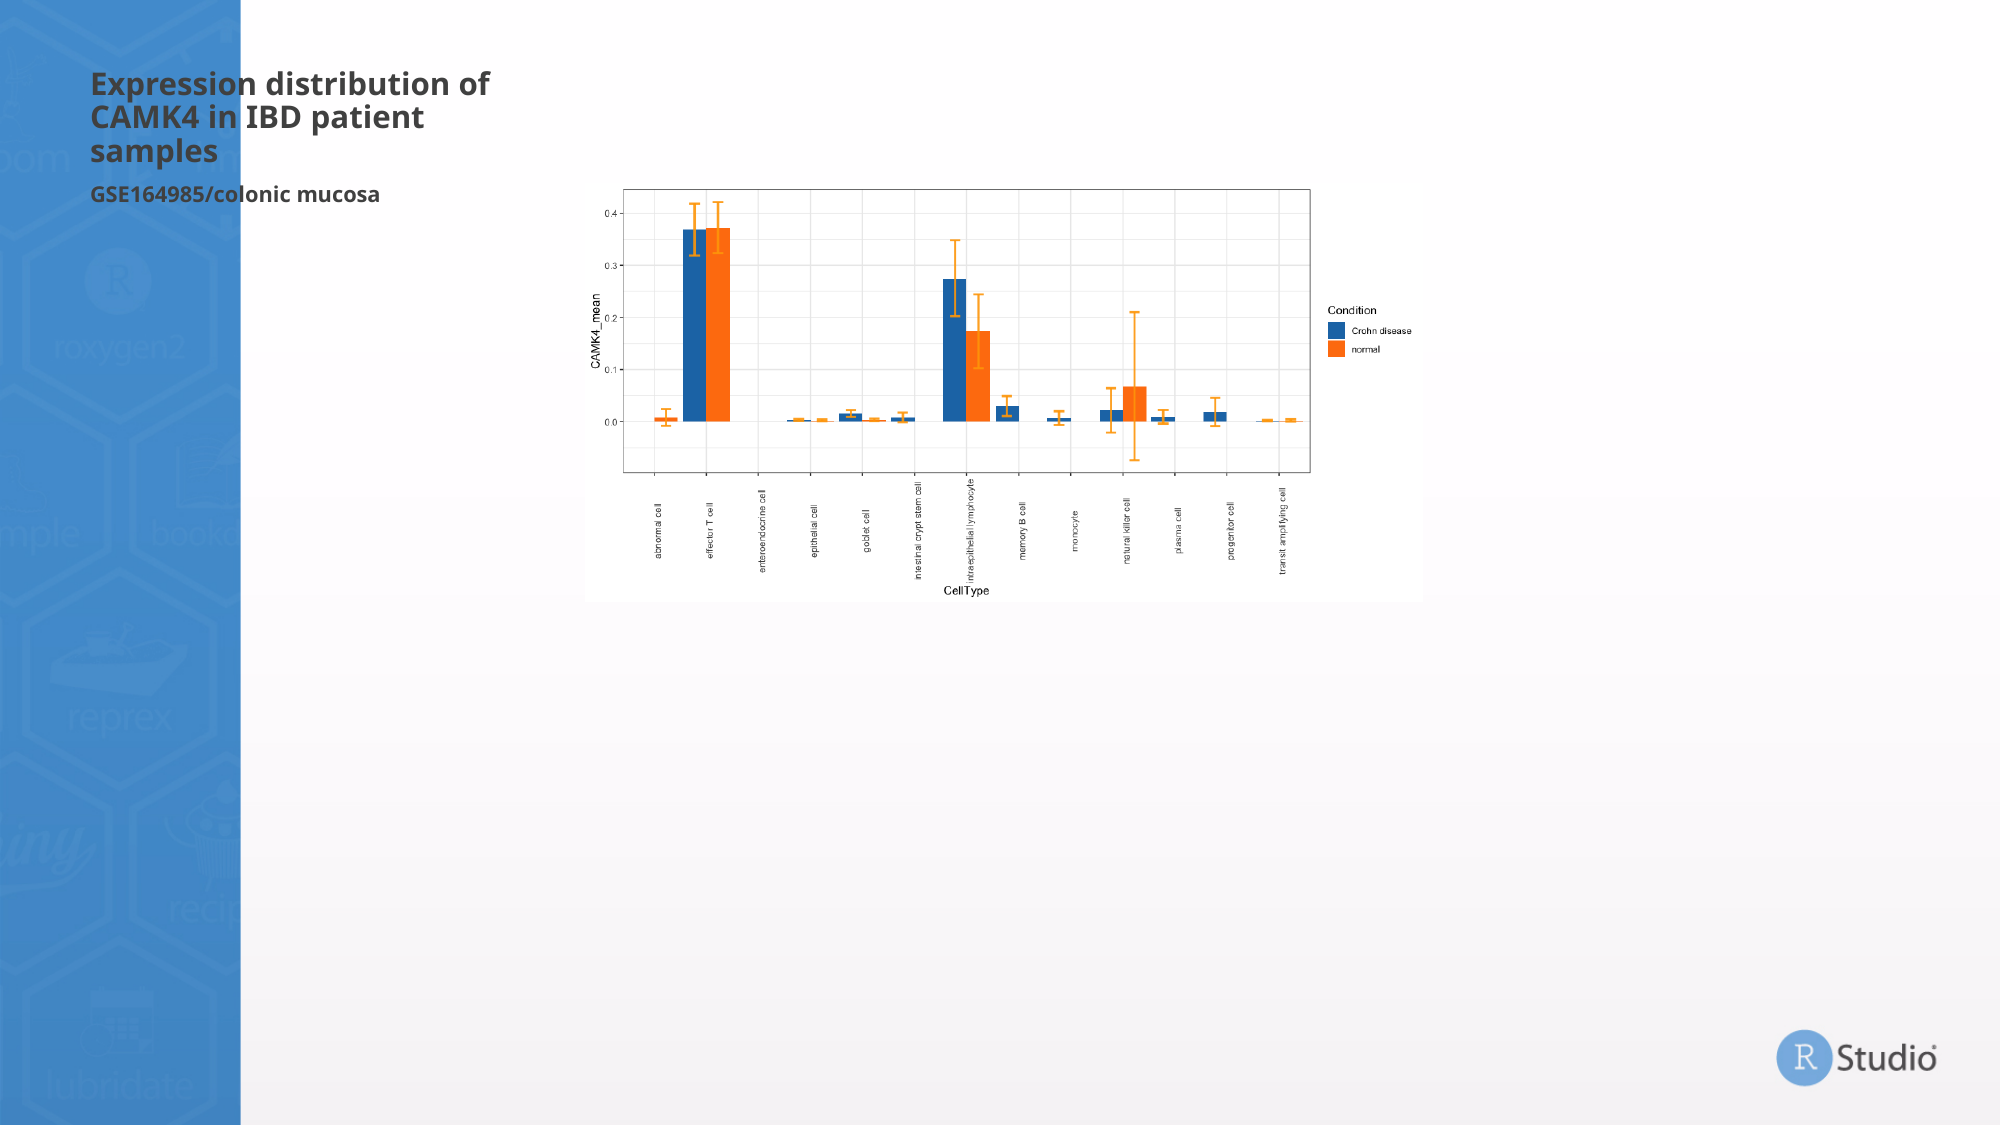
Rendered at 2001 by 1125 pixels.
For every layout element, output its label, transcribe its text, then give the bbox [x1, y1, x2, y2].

list GSE164985/colonic mucosa [75, 176, 569, 754]
title Expression distribution of CAMK4 in IBD patient samples [75, 33, 569, 176]
picture [0, 0, 2000, 1125]
